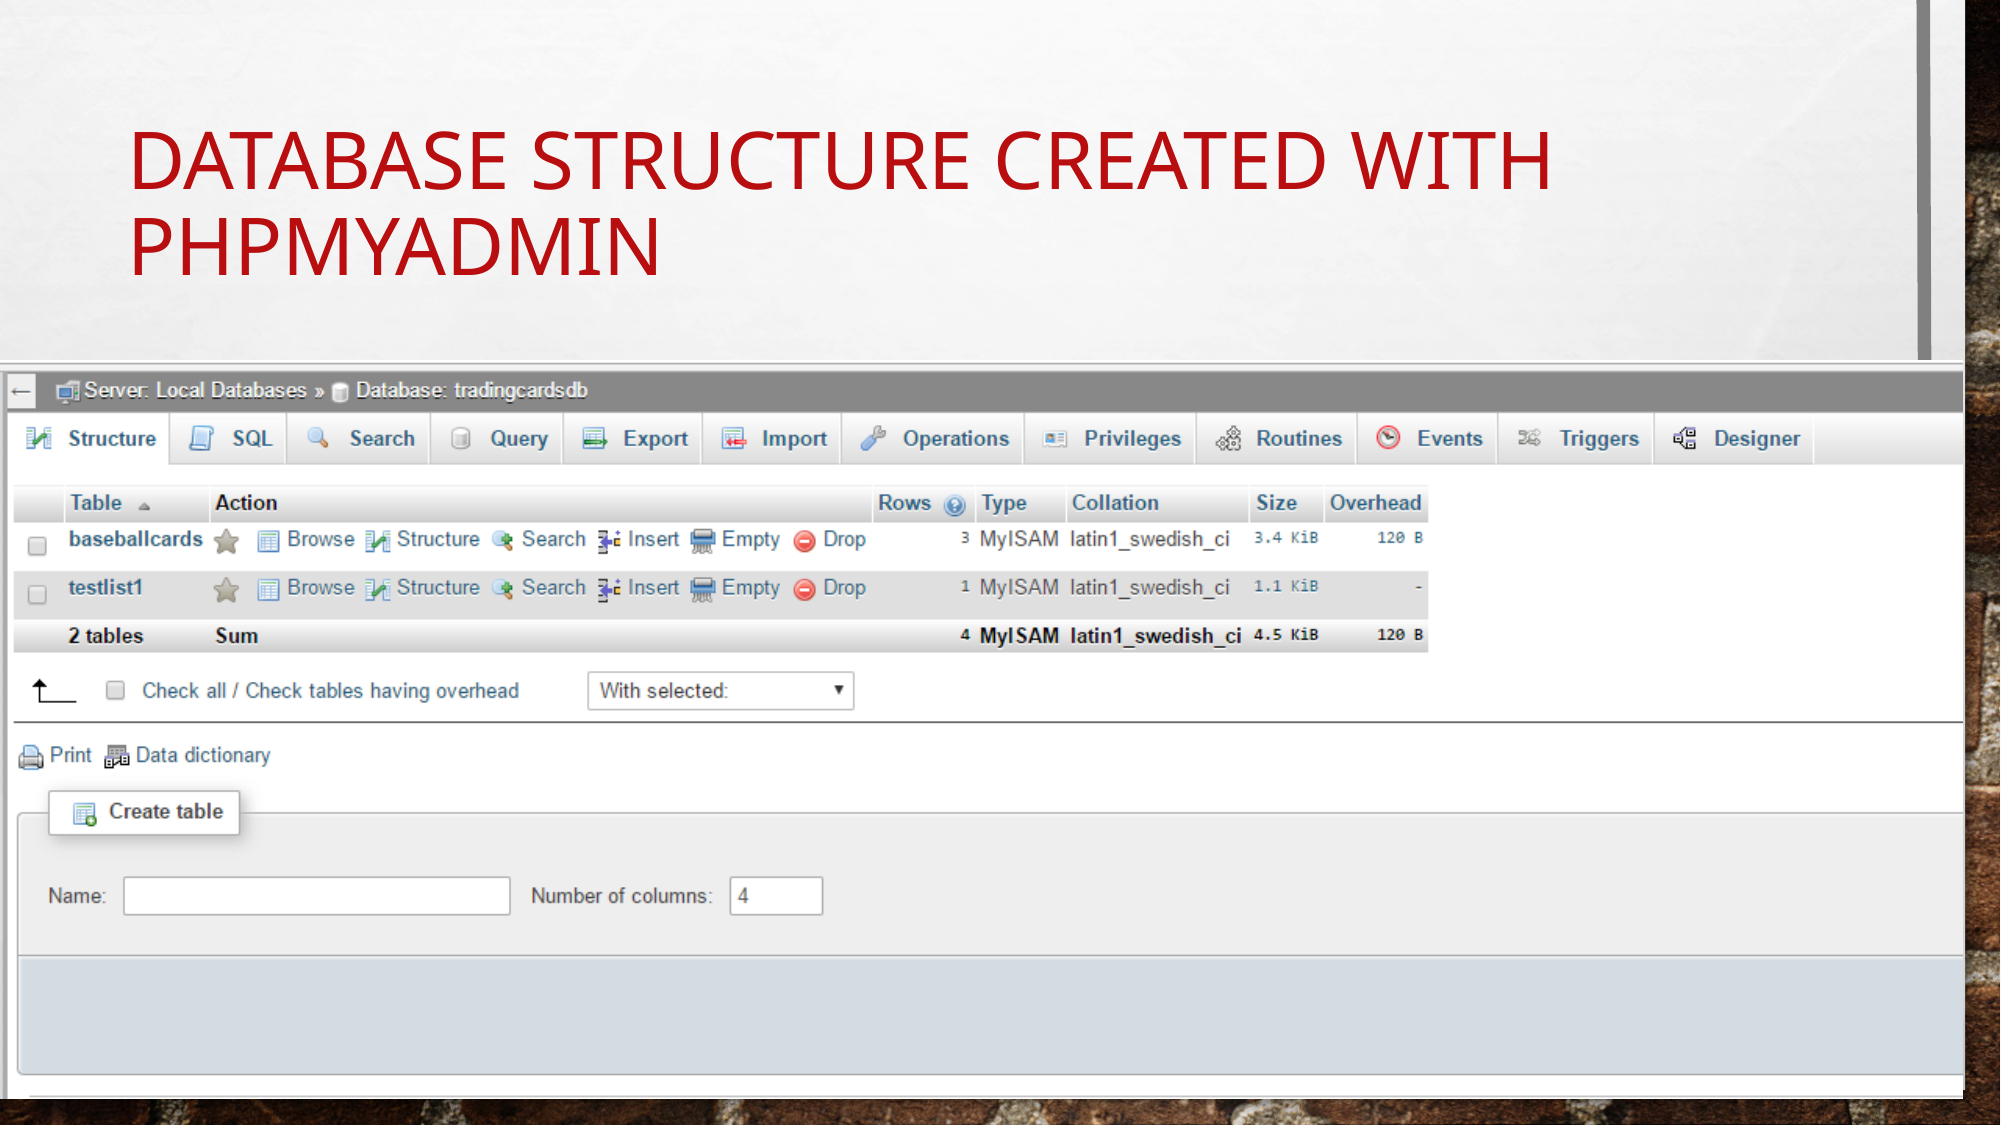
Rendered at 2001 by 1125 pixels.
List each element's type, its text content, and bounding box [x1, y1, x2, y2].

title Database Structure Created with phpMyAdmin [112, 112, 1818, 302]
picture [0, 0, 2000, 1125]
